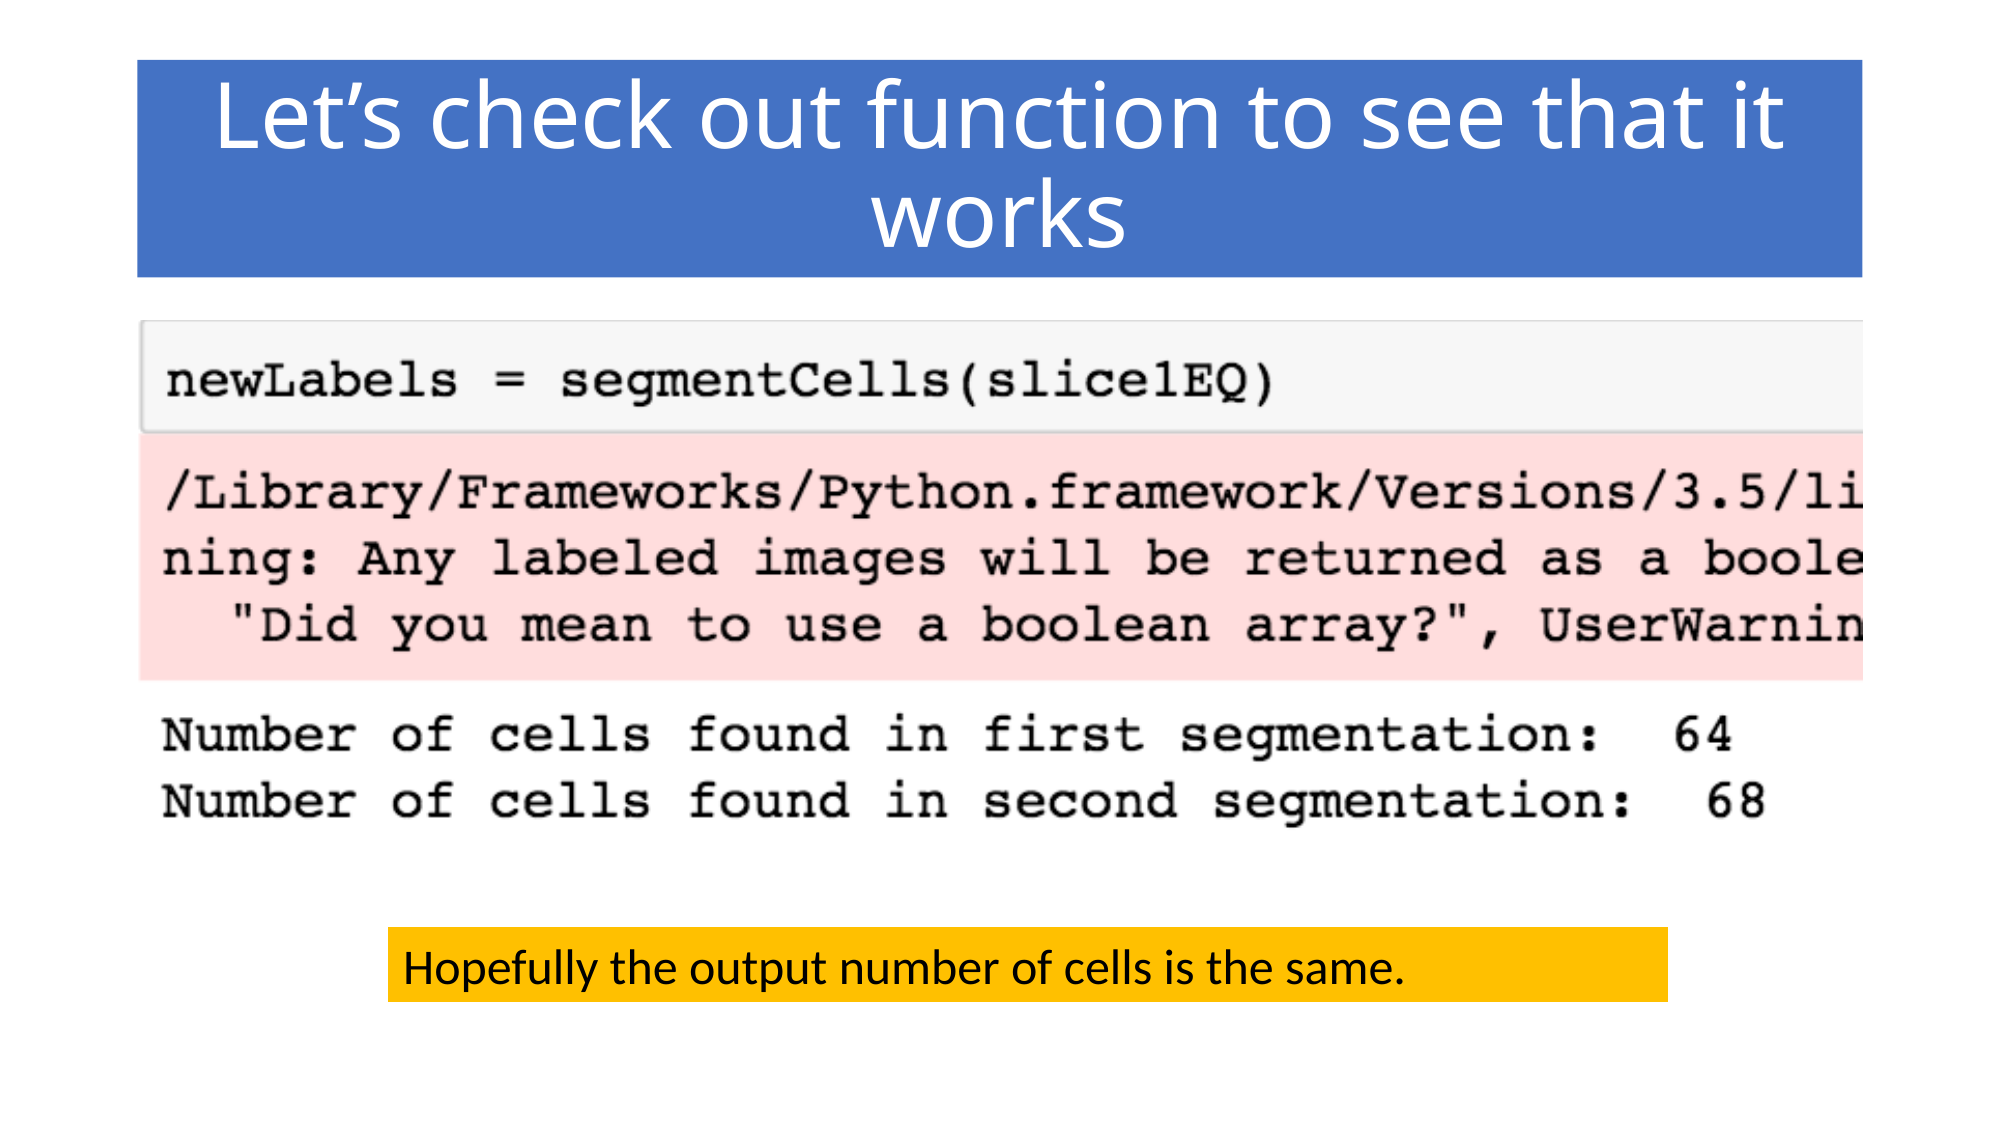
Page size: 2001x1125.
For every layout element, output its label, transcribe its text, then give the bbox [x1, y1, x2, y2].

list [137, 320, 1863, 884]
title Let’s check out function to see that it works [137, 59, 1863, 278]
text_box Hopefully the output number of cells is the same. [388, 927, 1668, 1002]
